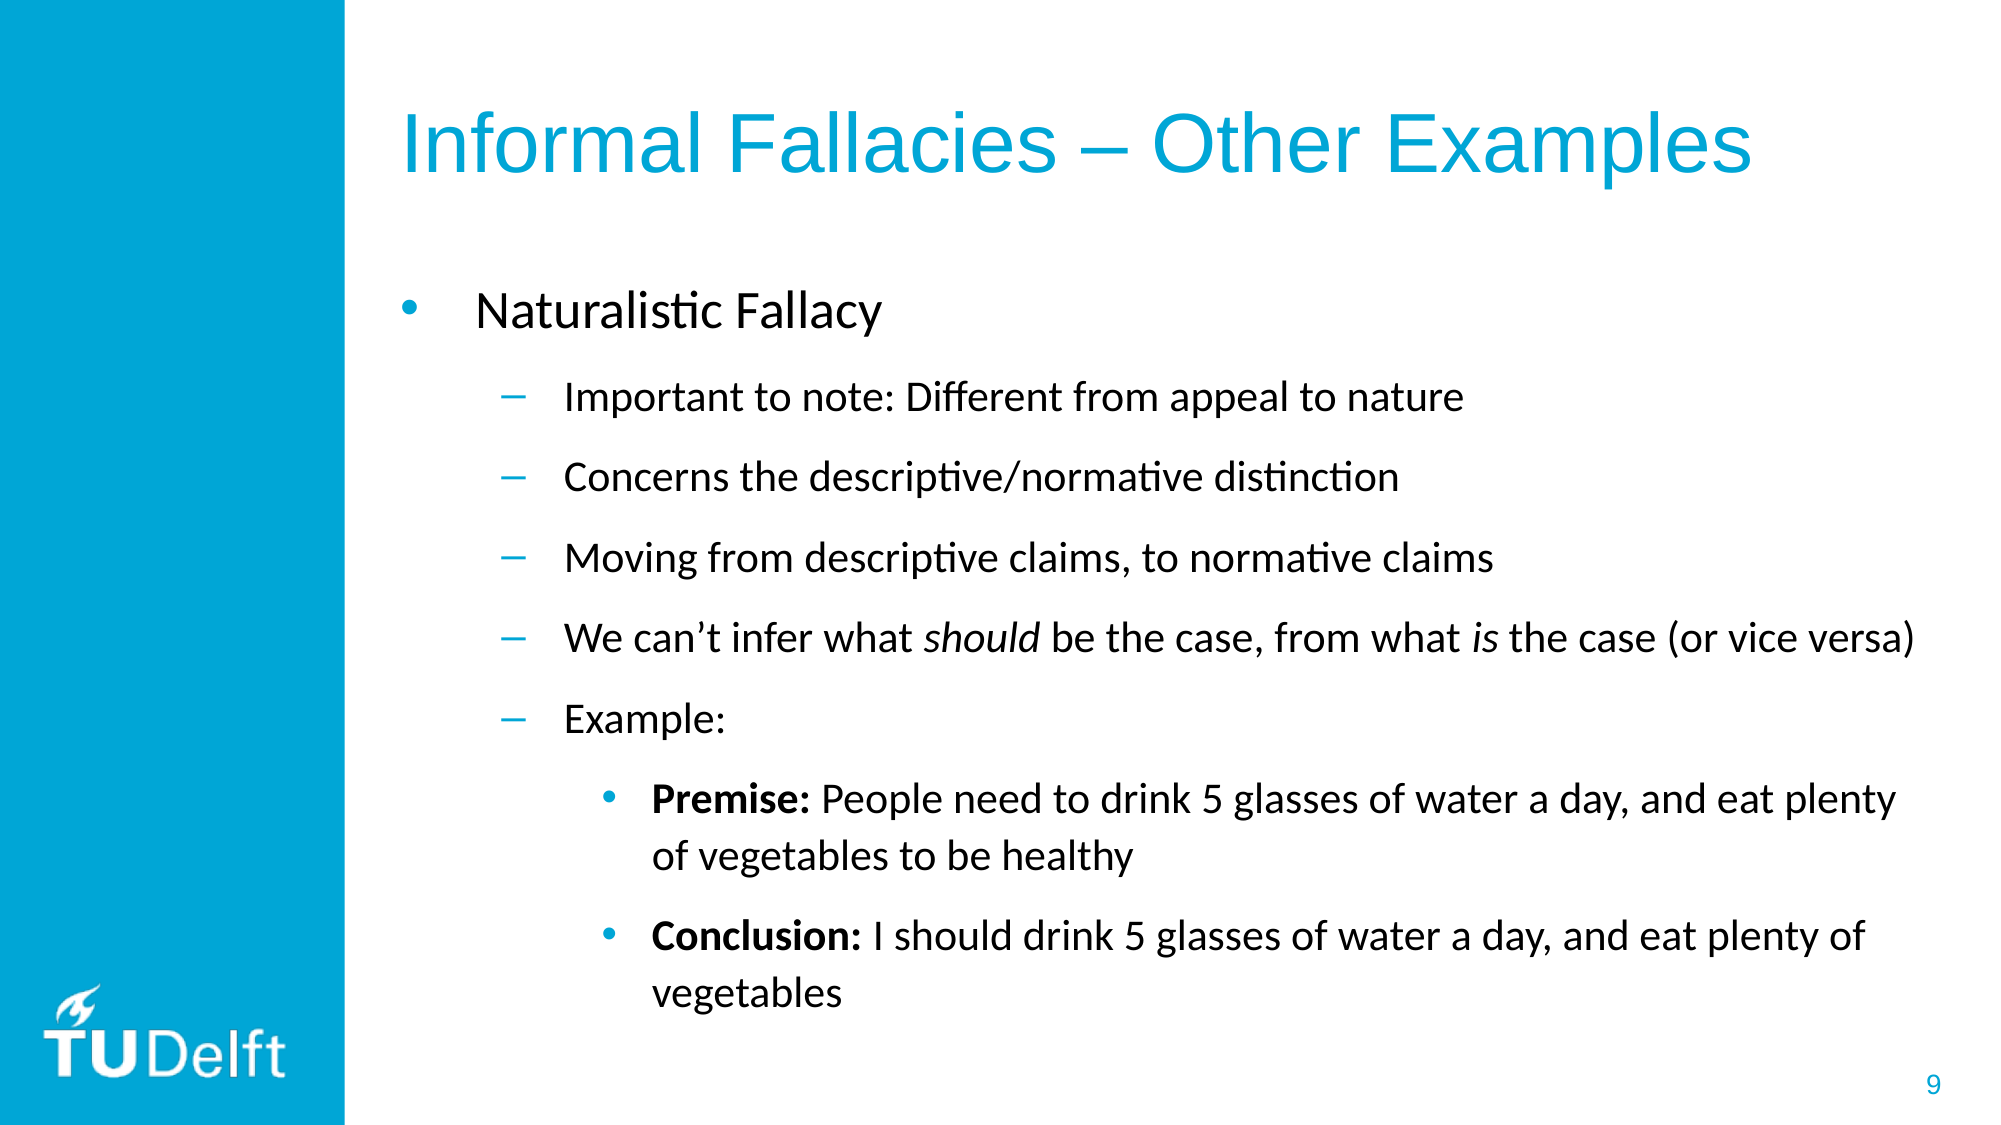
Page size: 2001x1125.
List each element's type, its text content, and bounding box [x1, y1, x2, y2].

list Naturalistic Fallacy Important to note: Different from appeal to nature Concerns the descriptive/normative distinction Moving from descriptive claims, to normative claims We can’t infer what should be the case, from what is the case (or vice versa) Example: Premise: People need to drink 5 glasses of water a day, and eat plenty of vegetables to be healthy Conclusion: I should drink 5 glasses of water a day, and eat plenty of vegetables [385, 262, 1940, 1025]
title Informal Fallacies – Other Examples [385, 45, 1940, 233]
